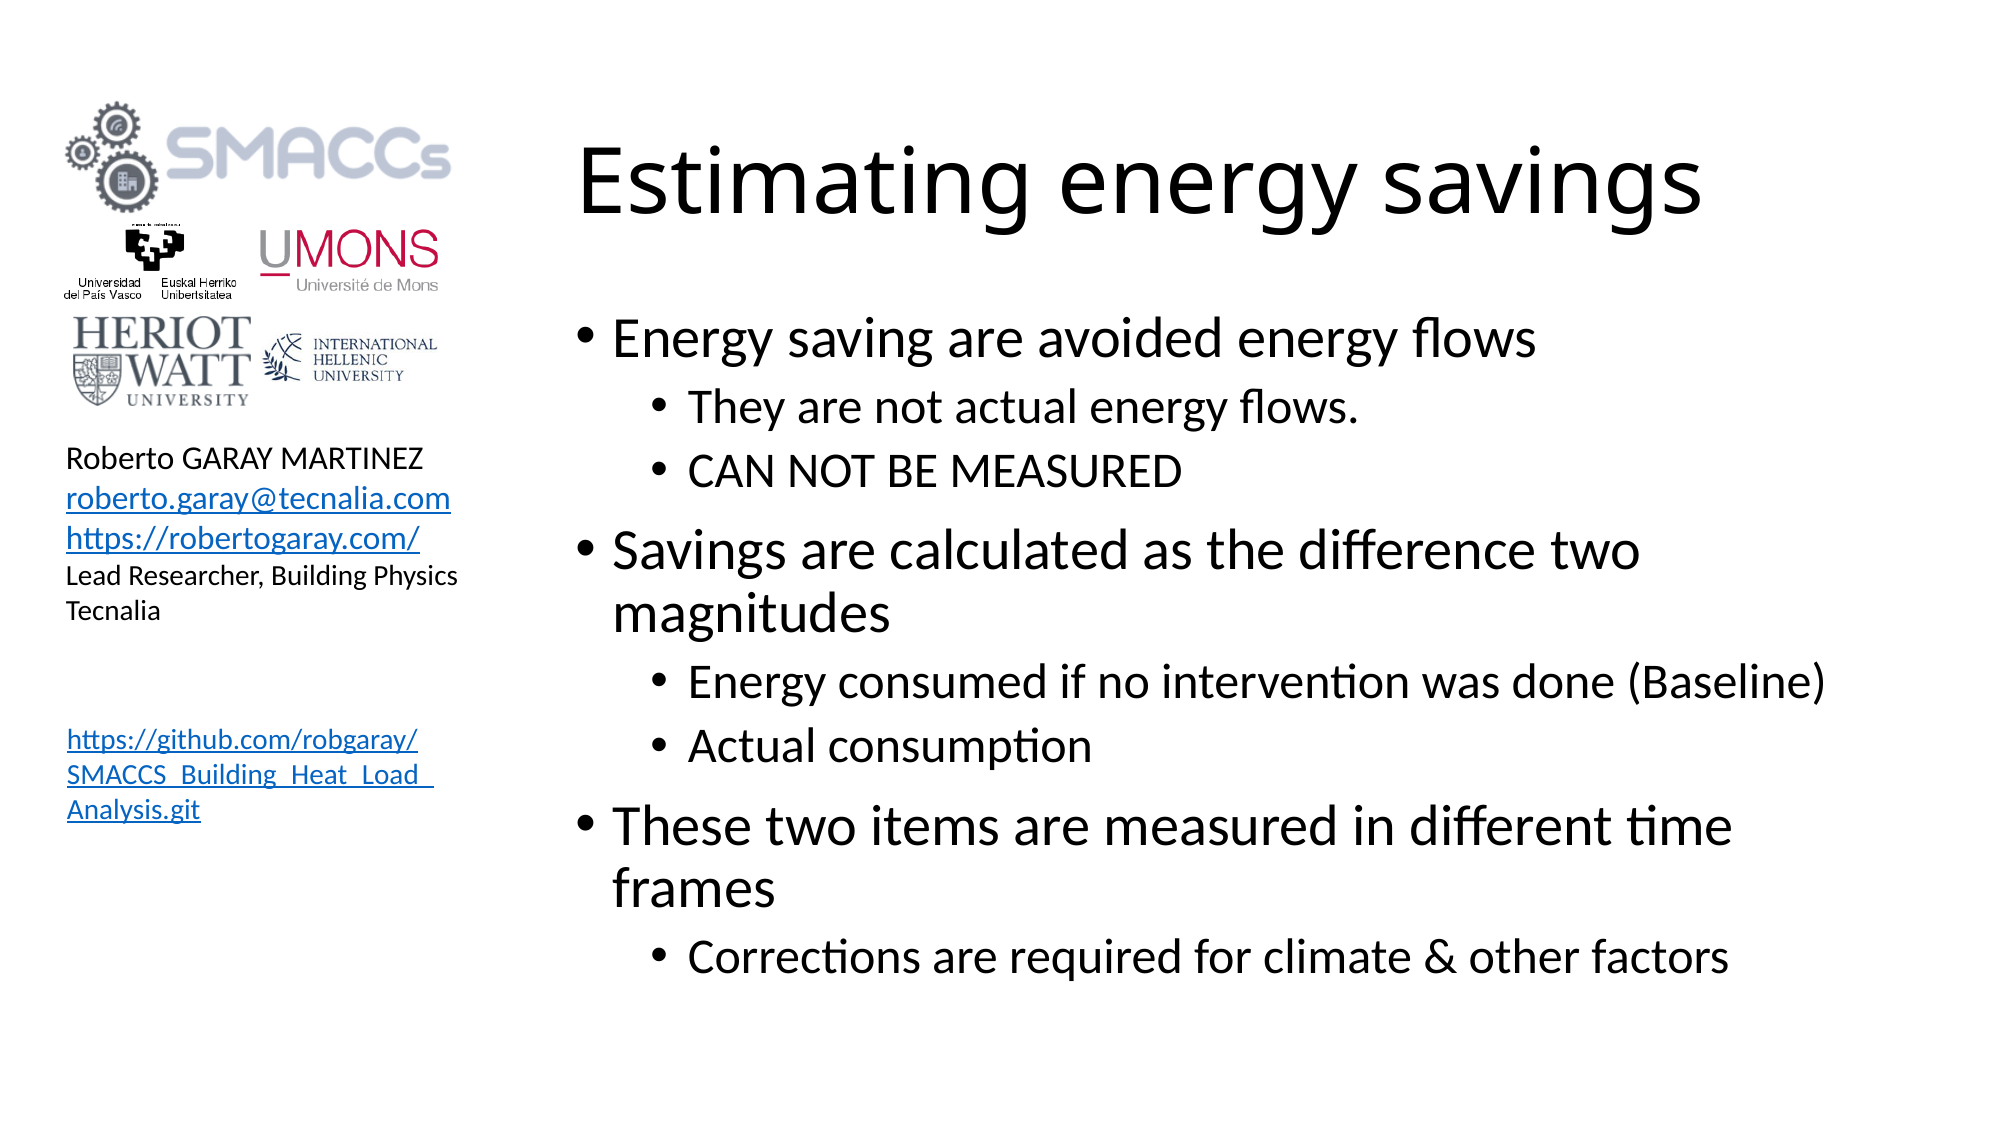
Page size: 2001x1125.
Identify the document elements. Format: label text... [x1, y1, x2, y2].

picture [260, 324, 438, 390]
picture [73, 316, 251, 406]
list Energy saving are avoided energy flows They are not actual energy flows. CAN NOT BE MEASURED Savings are calculated as the difference two magnitudes Energy consumed if no intervention was done (Baseline) Actual consumption These two items are measured in different time frames Corrections are required for climate & other factors [560, 299, 1863, 1014]
title Estimating energy savings [560, 91, 1863, 278]
picture [62, 218, 240, 307]
picture [260, 229, 438, 291]
